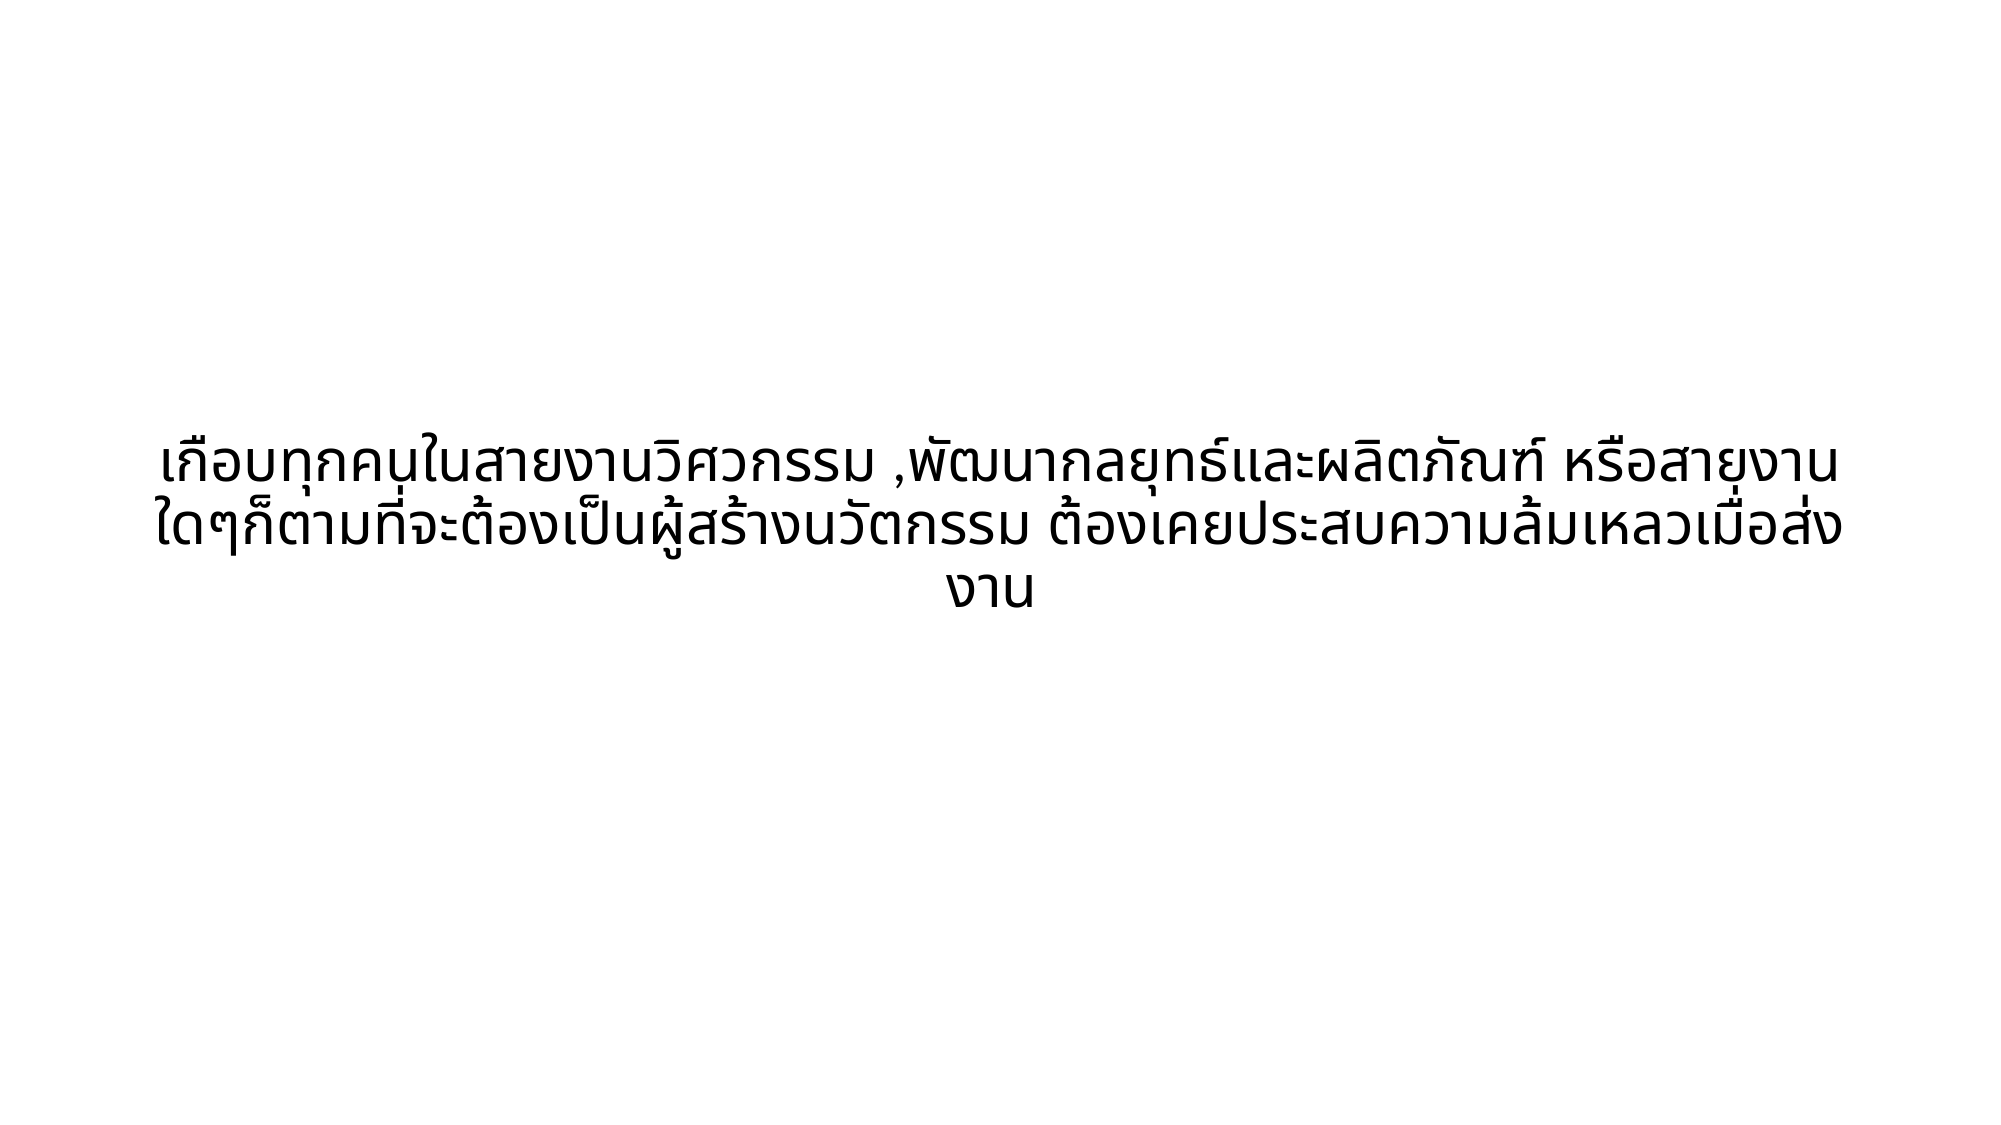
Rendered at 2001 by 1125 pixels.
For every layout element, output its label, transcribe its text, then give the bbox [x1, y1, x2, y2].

list เกือบทุกคนในสายงานวิศวกรรม ,พัฒนากลยุทธ์และผลิตภัณฑ์ หรือสายงานใดๆก็ตามที่จะต้องเป็นผู้สร้างนวัตกรรม ต้องเคยประสบความล้มเหลวเมื่อส่งงาน [137, 122, 1863, 1014]
